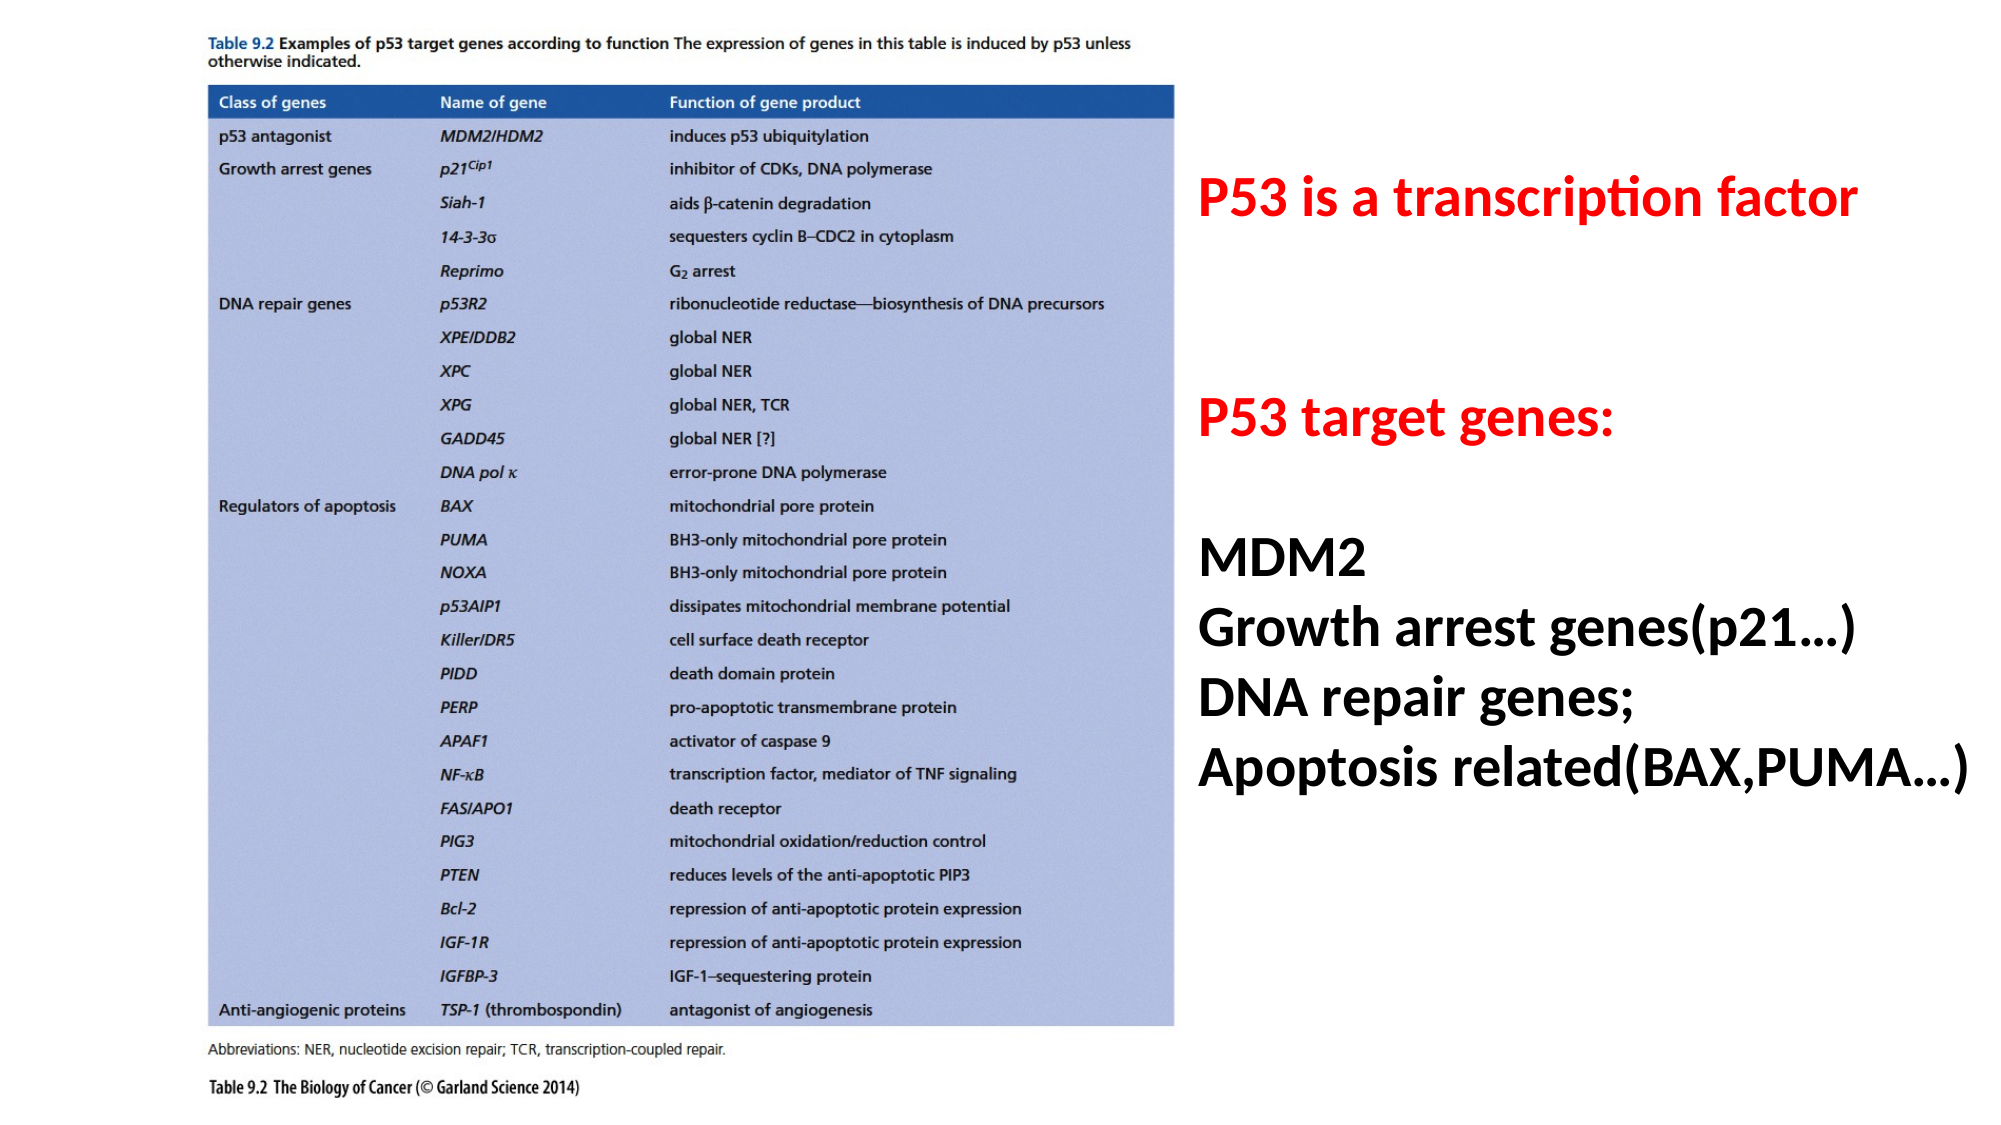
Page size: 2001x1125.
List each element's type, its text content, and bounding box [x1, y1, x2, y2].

picture [200, 28, 1180, 1102]
text_box P53 is a transcription factor [1183, 150, 1875, 236]
text_box P53 target genes: MDM2 Growth arrest genes(p21…) DNA repair genes; Apoptosis related(BAX,PUMA…) [1183, 371, 1987, 876]
